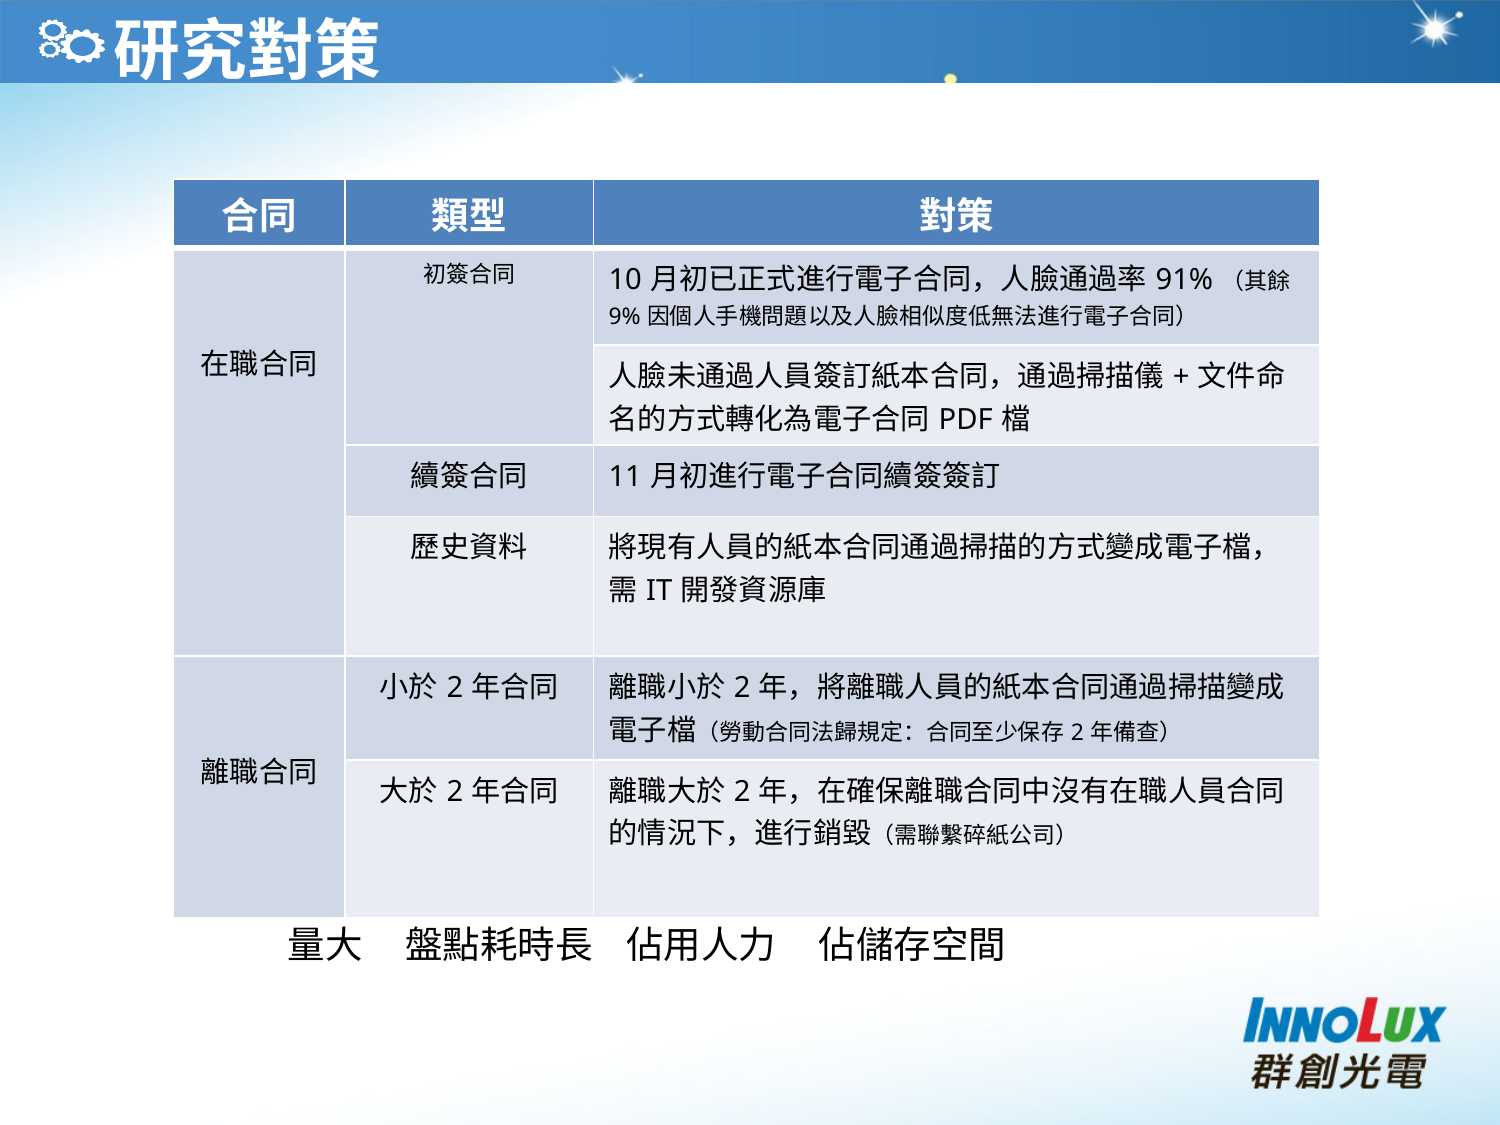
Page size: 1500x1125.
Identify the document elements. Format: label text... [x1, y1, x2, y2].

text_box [38, 19, 106, 64]
table_header 合同 [174, 180, 344, 245]
table_header 類型 [346, 180, 593, 245]
table_header 對策 [594, 180, 1319, 245]
table_cell 將現有人員的紙本合同通過掃描的方式變成電子檔，需IT開發資源庫 [594, 517, 1319, 655]
table_cell 續簽合同 [346, 446, 593, 516]
table_cell 大於2年合同 [346, 761, 593, 913]
table_cell 歷史資料 [346, 517, 593, 655]
text_box 量大 盤點耗時長 佔用人力 佔儲存空間 [272, 913, 1185, 974]
table_cell 離職合同 [174, 657, 344, 917]
table_cell 離職小於2年，將離職人員的紙本合同通過掃描變成電子檔（勞動合同法歸規定：合同至少保存2年備查） [594, 657, 1319, 759]
table_cell 11月初進行電子合同續簽簽訂 [594, 446, 1319, 516]
table_cell 人臉未通過人員簽訂紙本合同，通過掃描儀+文件命名的方式轉化為電子合同PDF檔 [594, 346, 1319, 444]
table_cell 初簽合同 [346, 251, 593, 444]
table_cell 小於2年合同 [346, 657, 593, 759]
table_cell 離職大於2年，在確保離職合同中沒有在職人員合同的情況下，進行銷毀（需聯繫碎紙公司） [594, 761, 1319, 917]
picture [0, 0, 1500, 1125]
table_cell 在職合同 [174, 251, 344, 655]
table_cell 10月初已正式進行電子合同，人臉通過率91%（其餘9%因個人手機問題以及人臉相似度低無法進行電子合同） [594, 251, 1319, 344]
